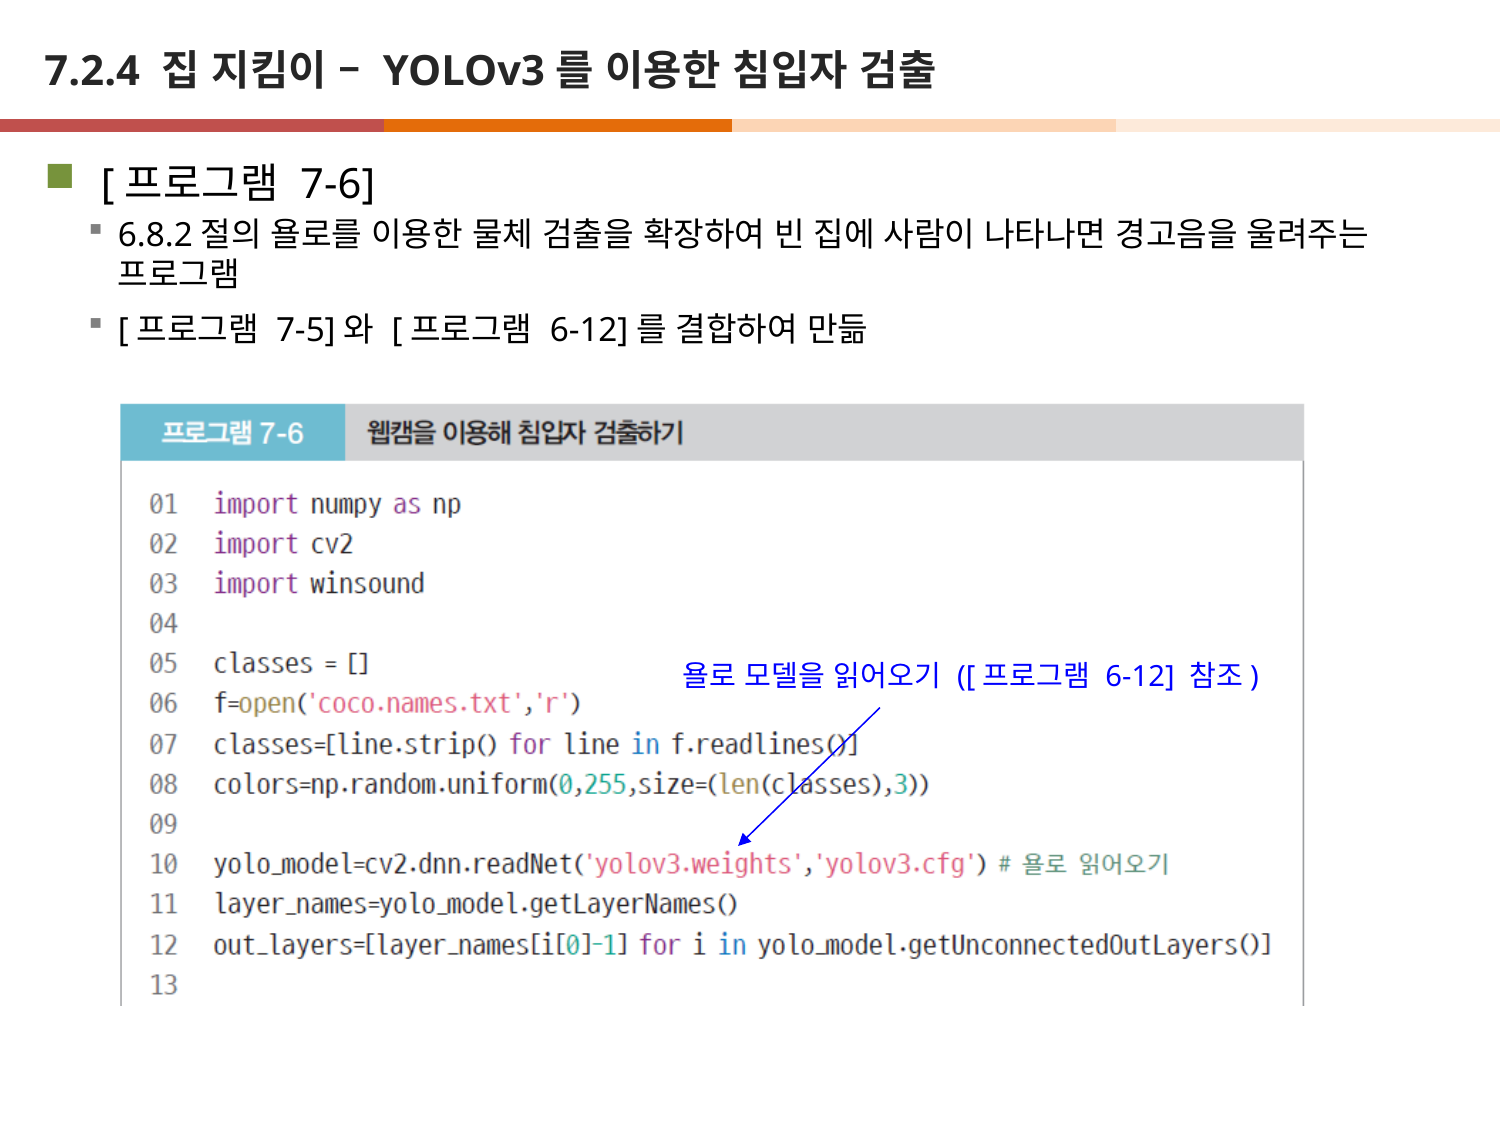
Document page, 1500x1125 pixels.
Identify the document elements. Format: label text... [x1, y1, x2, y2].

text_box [737, 707, 881, 847]
title 7.2.4 집 지킴이 – YOLOv3를 이용한 침입자 검출 [29, 23, 1436, 114]
picture [111, 396, 1310, 1007]
list [프로그램 7-6] 6.8.2절의 욜로를 이용한 물체 검출을 확장하여 빈 집에 사람이 나타나면 경고음을 울려주는 프로그램 [프로그램 7-5]와 [프로그램 6-12]를 결합하여 만듦 [29, 148, 1471, 1083]
